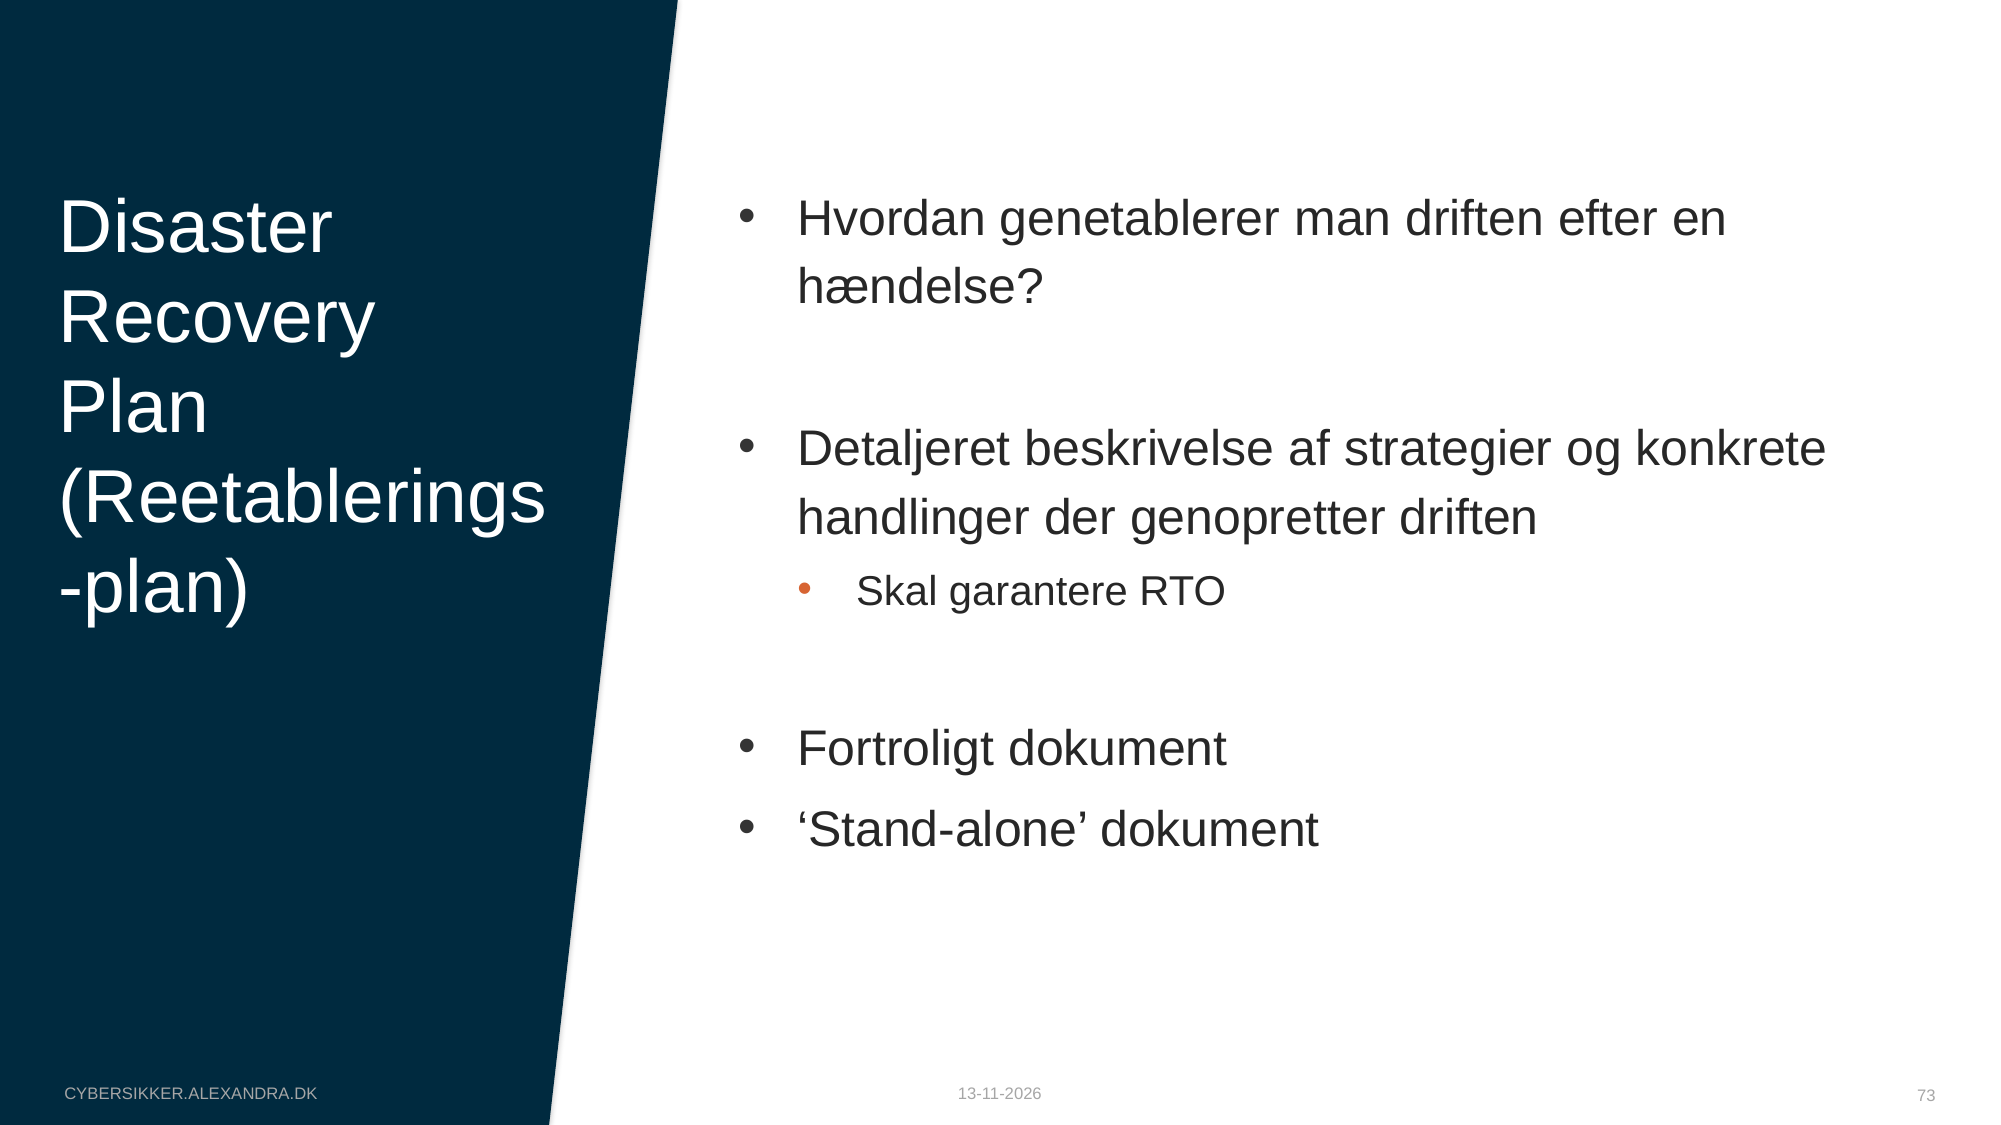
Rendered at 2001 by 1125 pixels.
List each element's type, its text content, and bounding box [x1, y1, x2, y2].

title Disaster Recovery Plan (Reetablerings-plan) [59, 177, 565, 632]
slide_number 73 [1631, 1077, 1951, 1113]
footer cybersikker.alexandra.dk [49, 1075, 565, 1106]
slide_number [763, 1075, 1237, 1106]
list Hvordan genetablerer man driften efter en hændelse? Detaljeret beskrivelse af strategier og konkrete handlinger der genopretter driften Skal garantere RTO Fortroligt dokument ‘Stand-alone’ dokument [738, 177, 1849, 1002]
